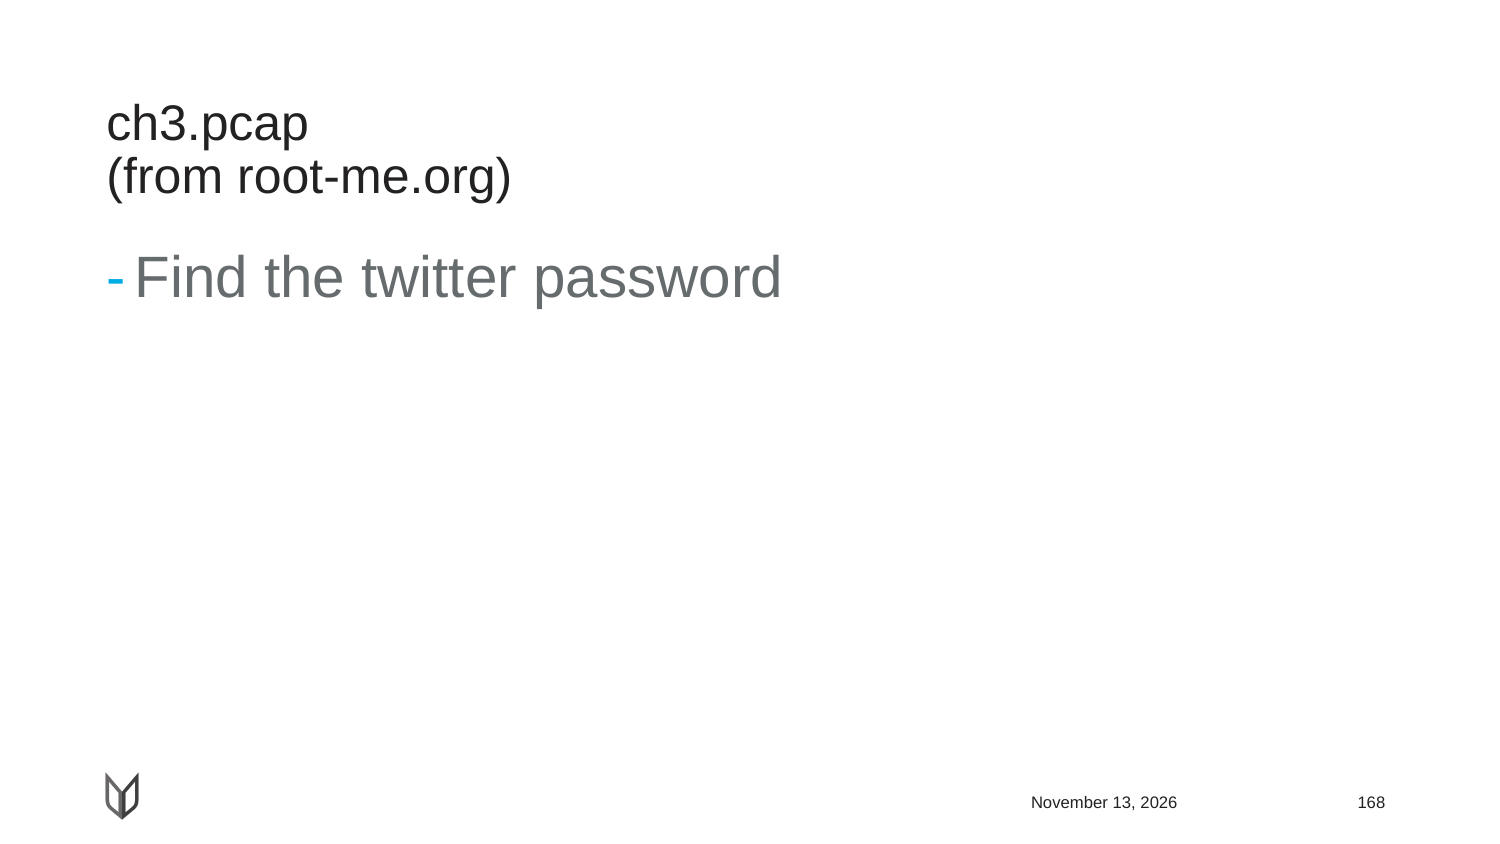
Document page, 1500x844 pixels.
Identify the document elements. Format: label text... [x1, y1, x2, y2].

picture [105, 772, 139, 820]
list Find the twitter password [106, 246, 1400, 768]
title ch3.pcap (from root-me.org) [106, 96, 1400, 220]
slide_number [1016, 784, 1324, 815]
slide_number 168 [1324, 784, 1400, 815]
